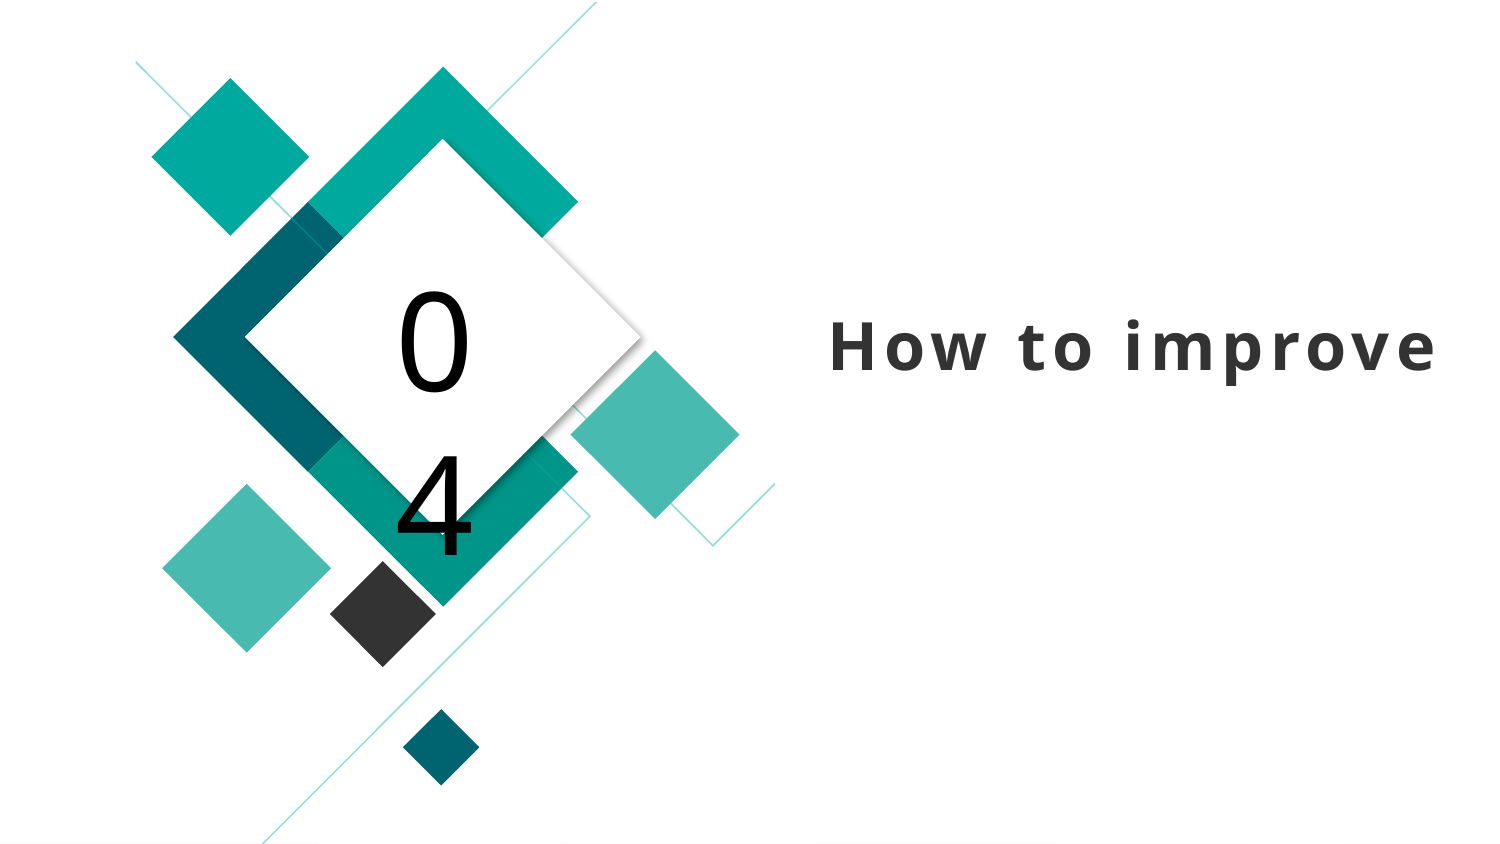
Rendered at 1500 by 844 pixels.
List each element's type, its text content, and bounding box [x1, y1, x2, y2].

text_box How to improve [812, 296, 1500, 392]
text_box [135, 1, 776, 844]
